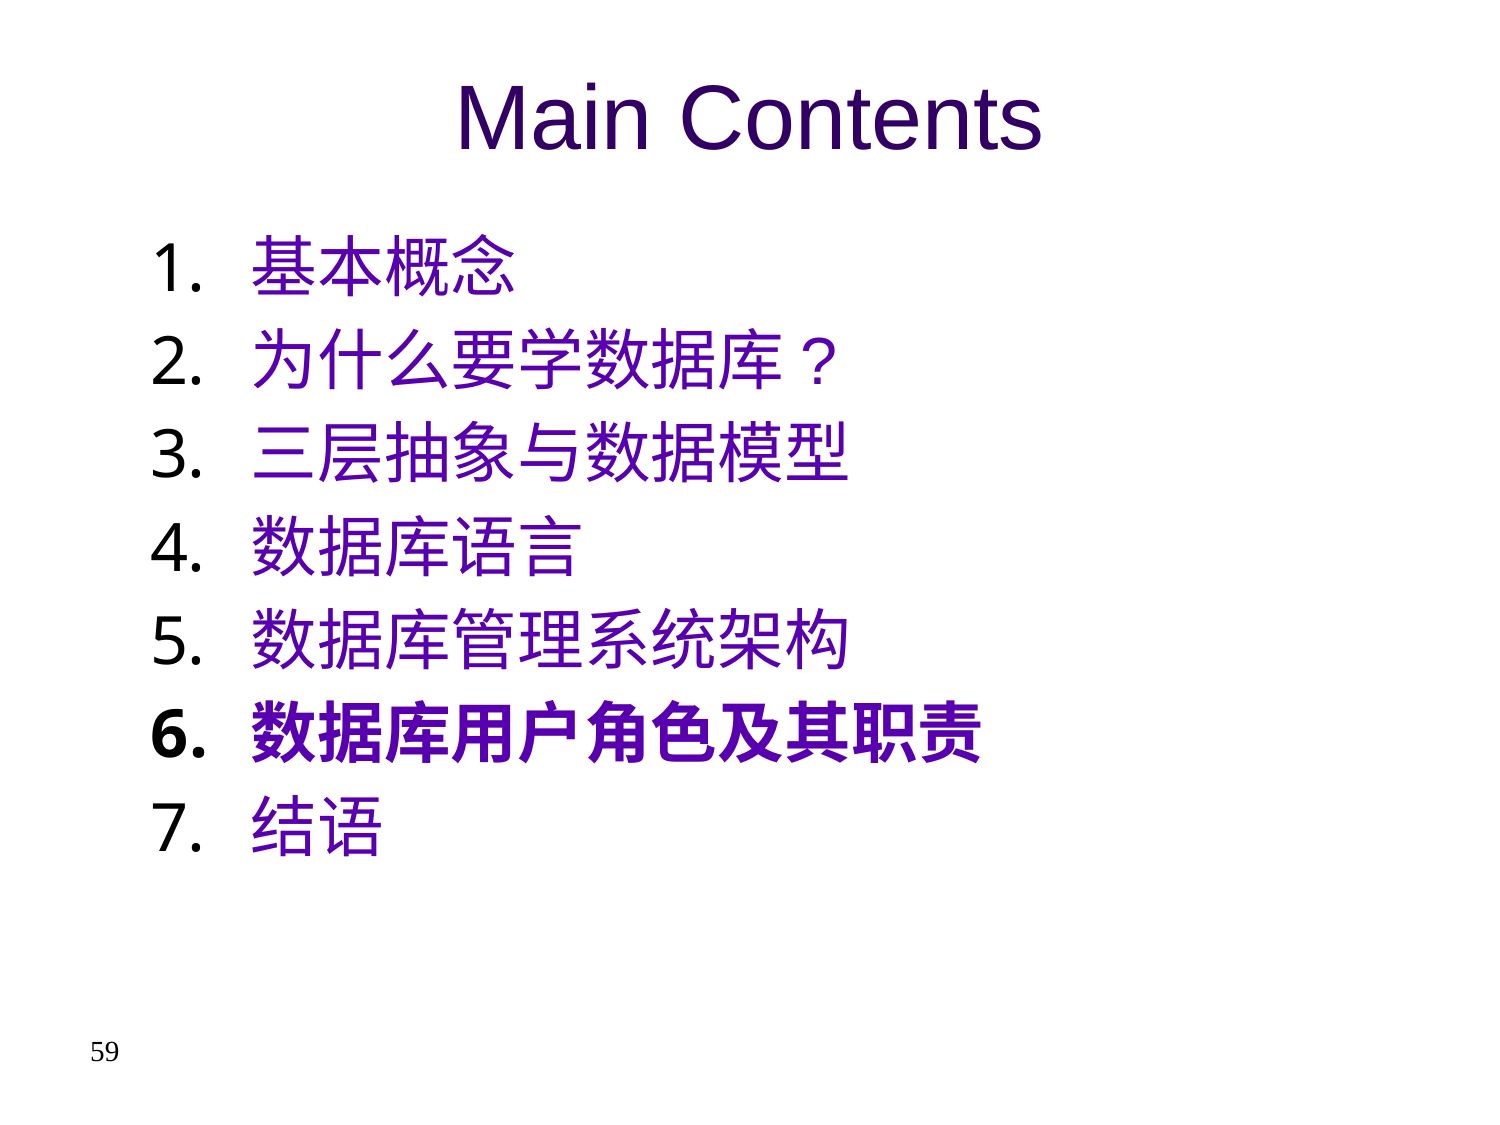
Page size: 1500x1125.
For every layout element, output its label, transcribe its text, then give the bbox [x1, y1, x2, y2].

title Main Contents [75, 19, 1425, 207]
list 基本概念 为什么要学数据库? 三层抽象与数据模型 数据库语言 数据库管理系统架构 数据库用户角色及其职责 结语 [135, 217, 1436, 1125]
slide_number 59 [74, 1024, 135, 1103]
